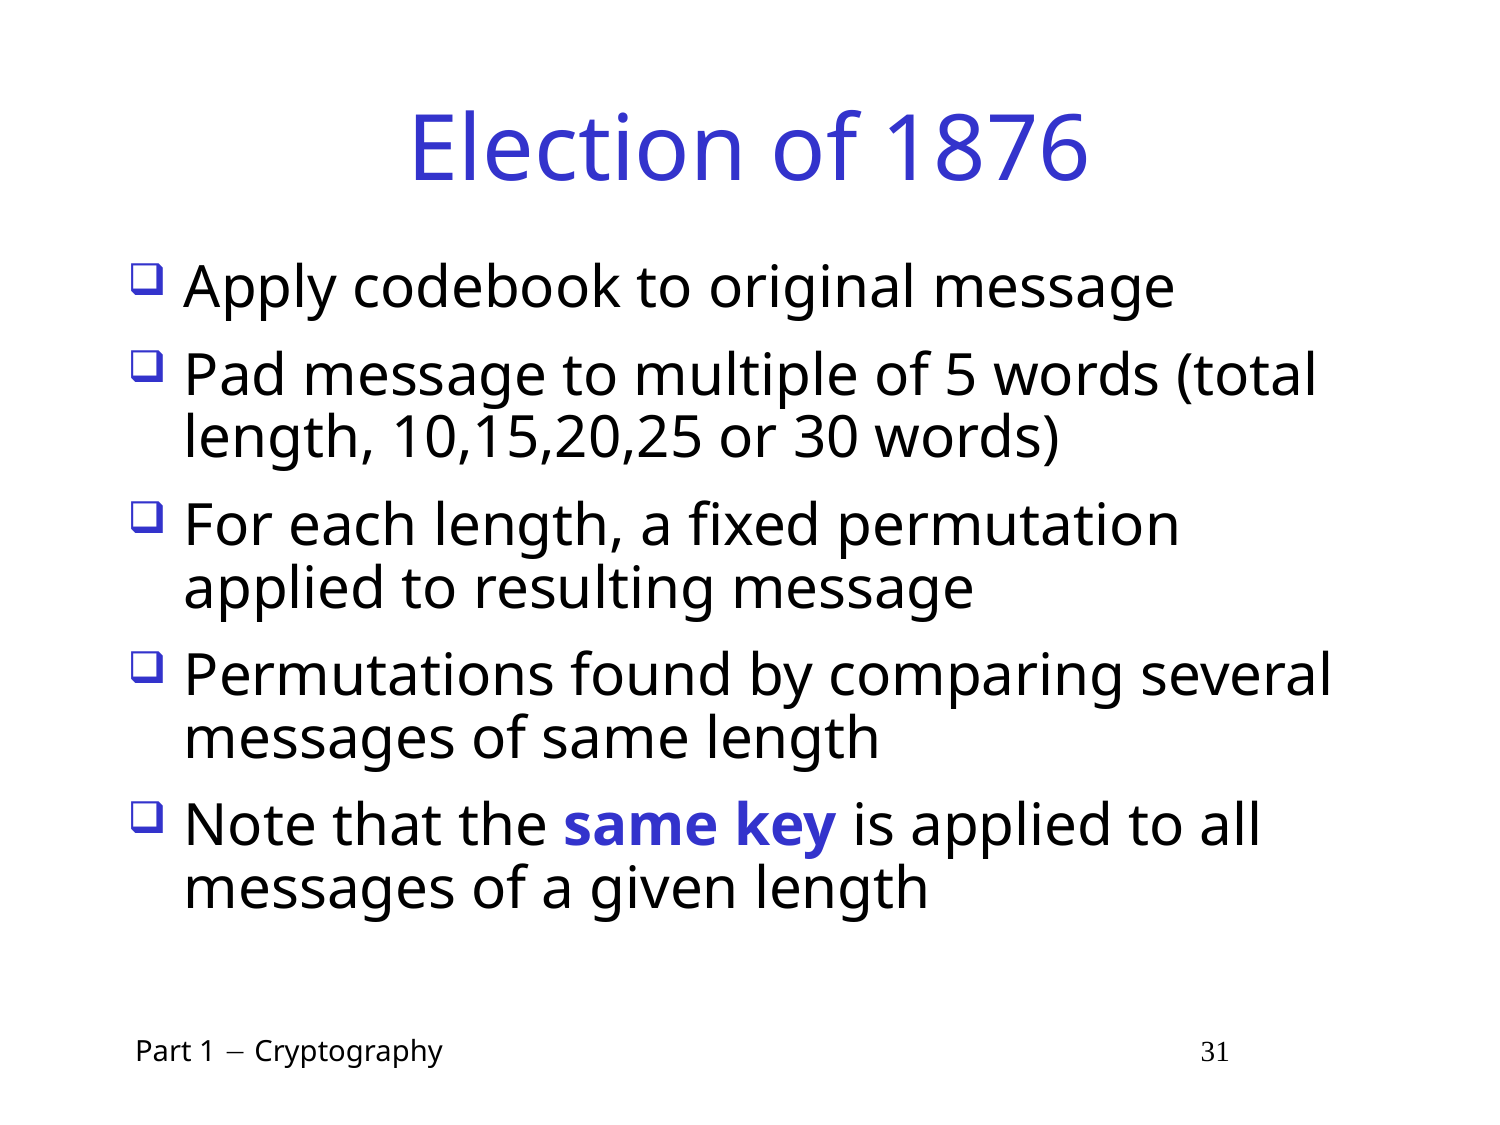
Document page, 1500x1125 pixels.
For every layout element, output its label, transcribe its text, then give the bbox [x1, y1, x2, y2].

title Election of 1876 [112, 49, 1388, 238]
list Apply codebook to original message Pad message to multiple of 5 words (total length, 10,15,20,25 or 30 words) For each length, a fixed permutation applied to resulting message Permutations found by comparing several messages of same length Note that the same key is applied to all messages of a given length [112, 249, 1401, 988]
footer Part 1  Cryptography 31 [112, 1024, 1401, 1101]
